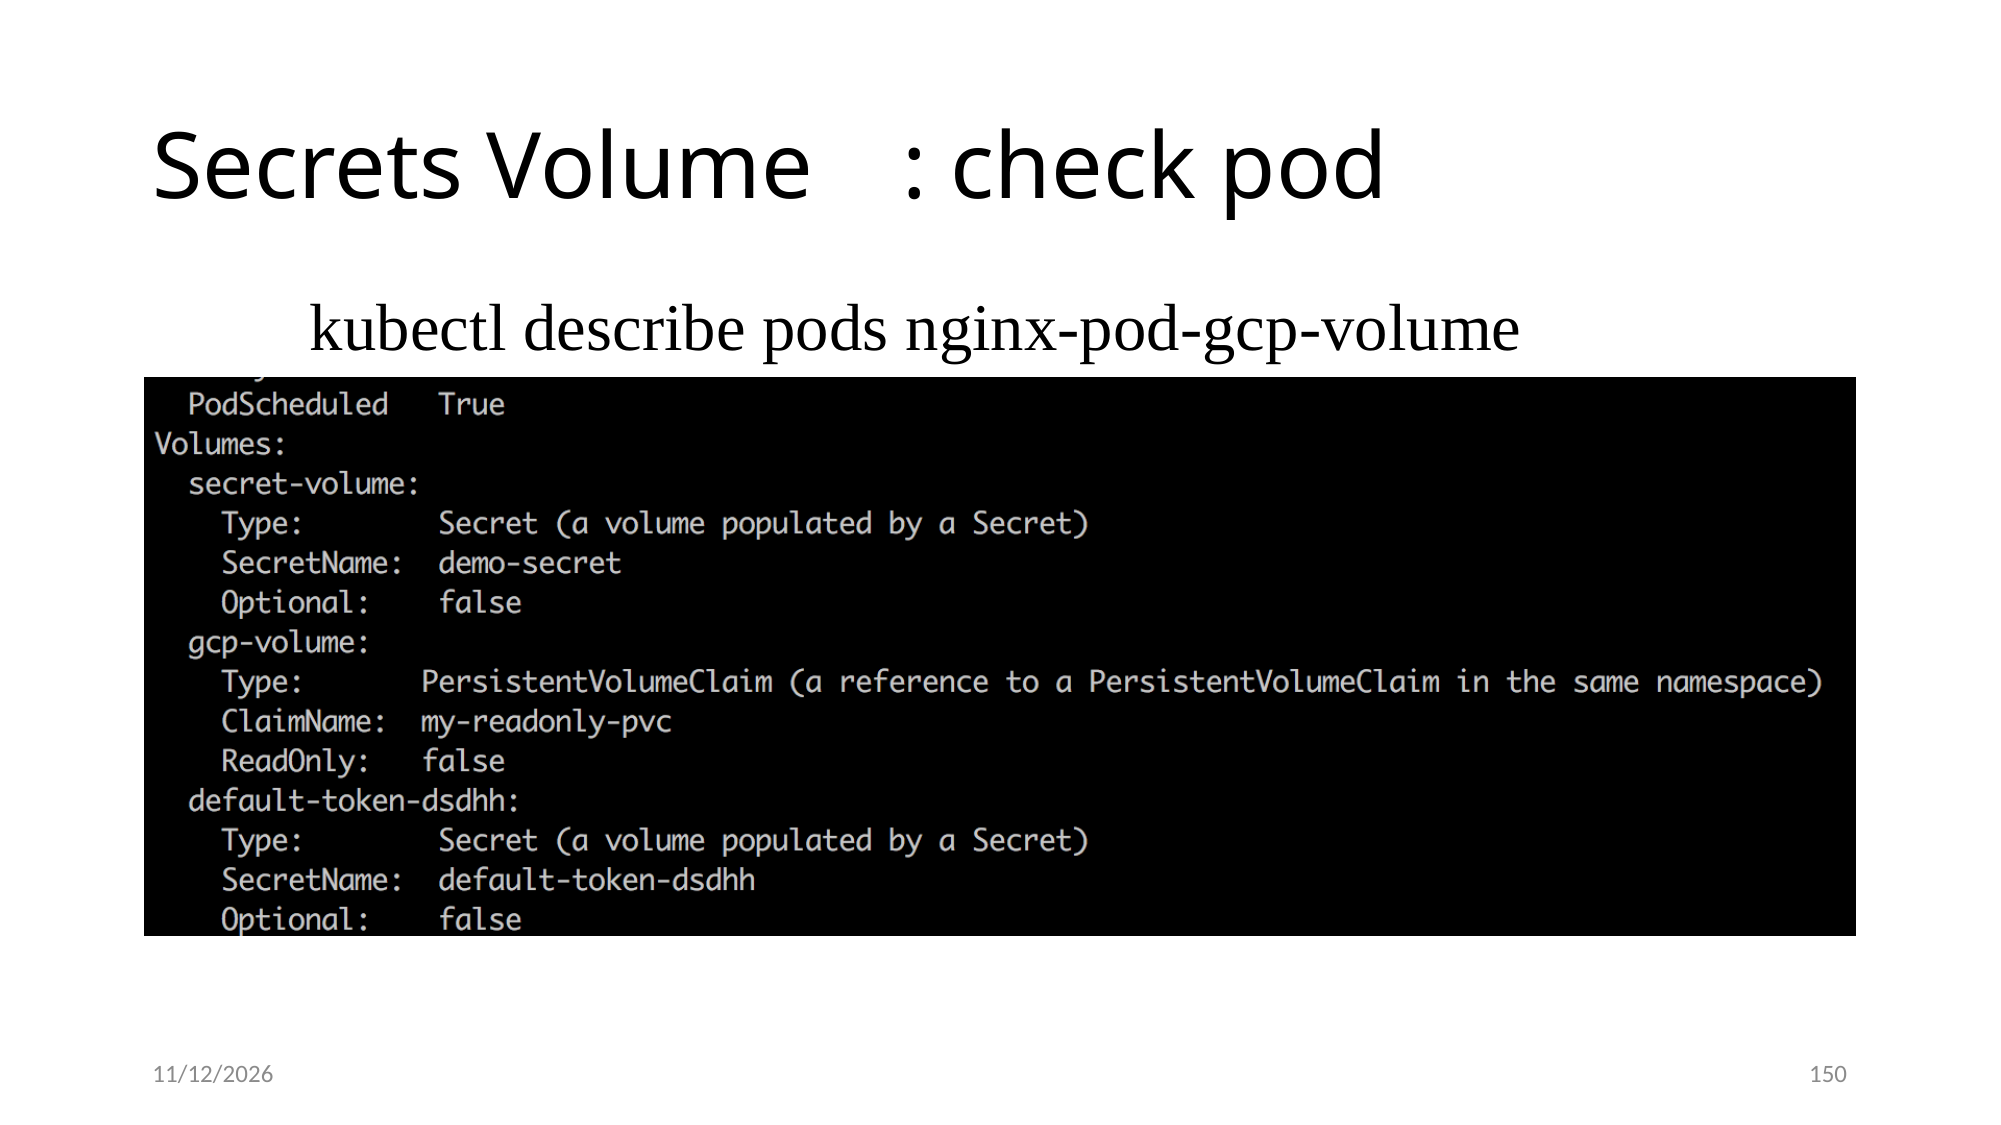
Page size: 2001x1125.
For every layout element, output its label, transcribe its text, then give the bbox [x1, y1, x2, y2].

text_box kubectl describe pods nginx-pod-gcp-volume [295, 276, 1540, 372]
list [144, 377, 1856, 936]
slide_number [137, 1042, 588, 1103]
title Secrets Volume : check pod [137, 59, 1863, 278]
slide_number 150 [1412, 1042, 1863, 1103]
